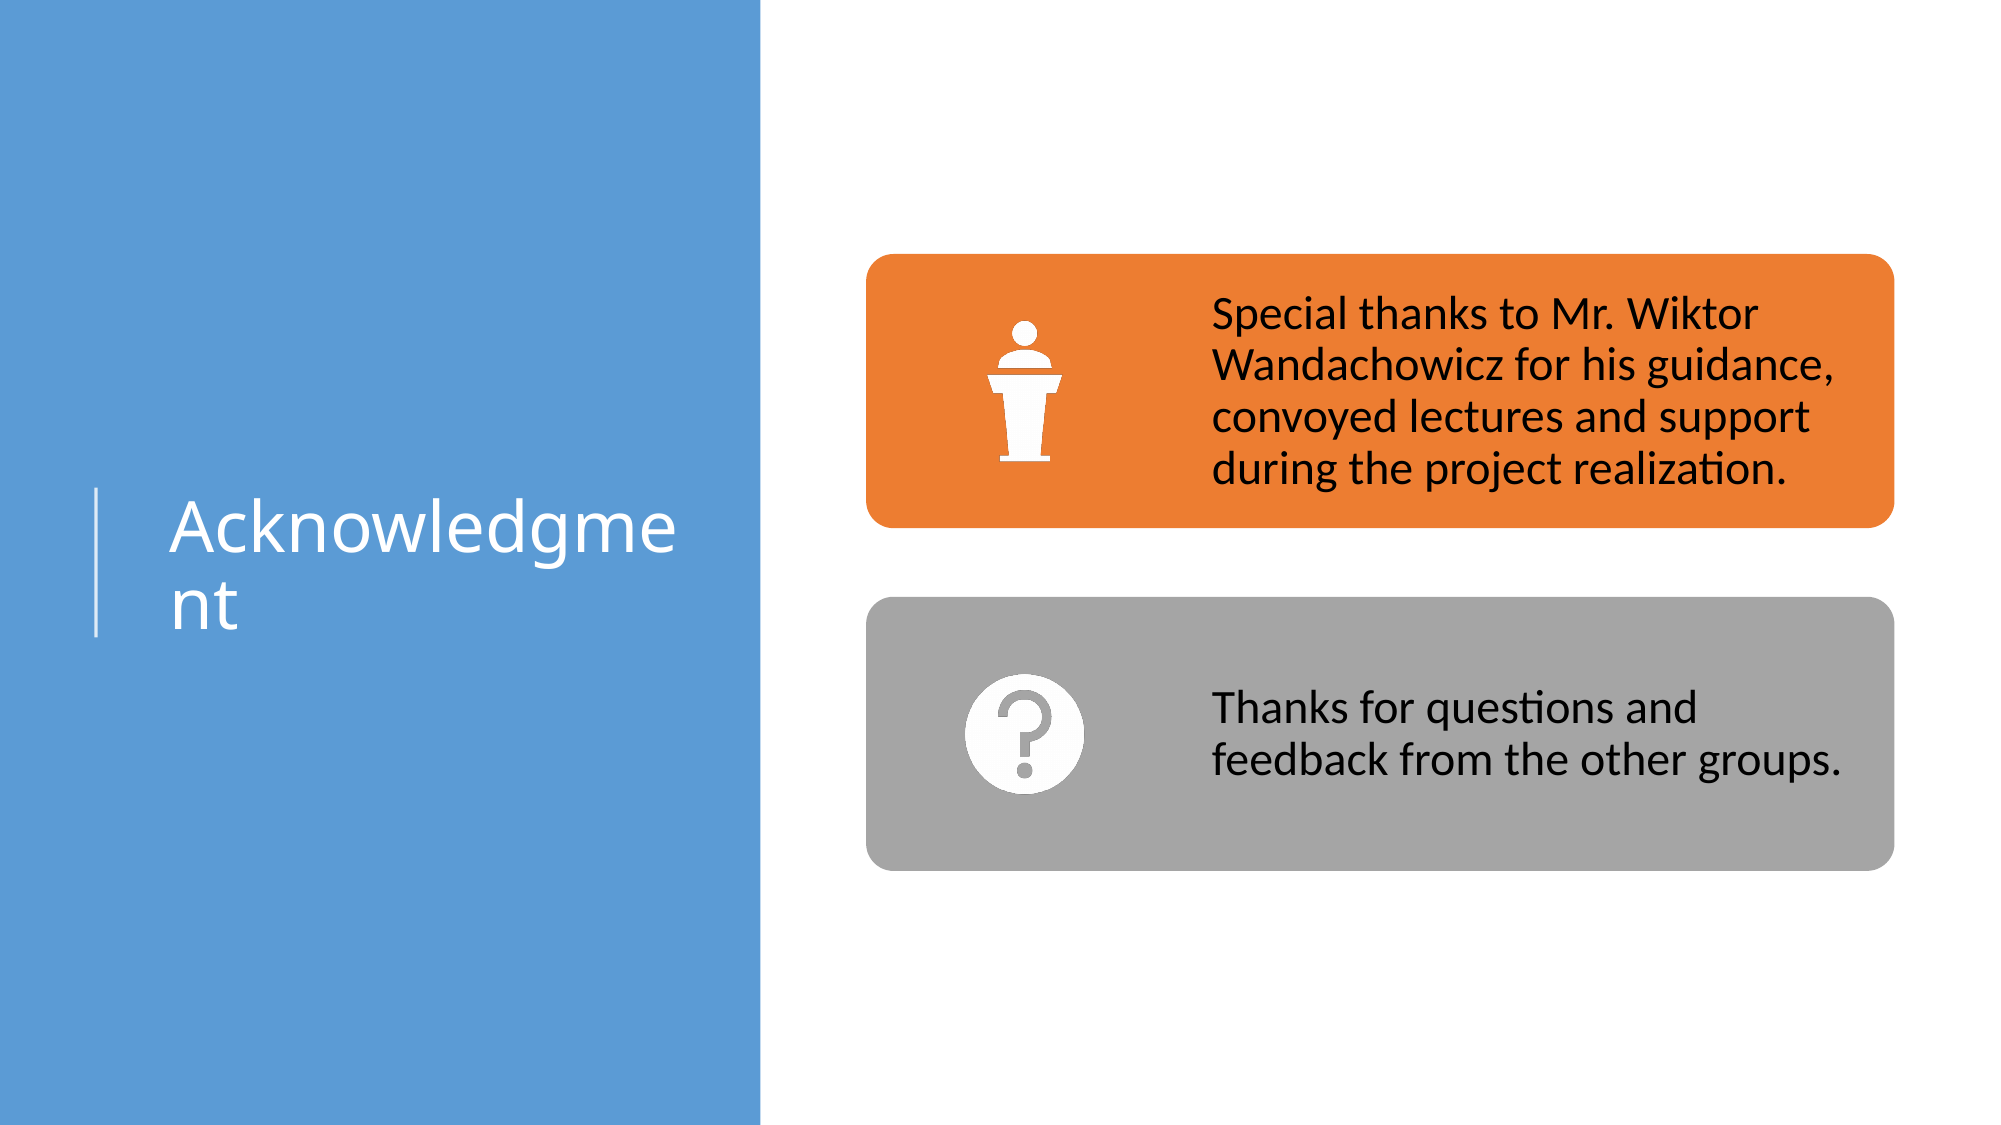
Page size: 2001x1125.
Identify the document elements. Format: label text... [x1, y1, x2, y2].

title Acknowledgment [154, 116, 708, 1020]
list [866, 105, 1895, 1020]
text_box [0, 0, 761, 1125]
